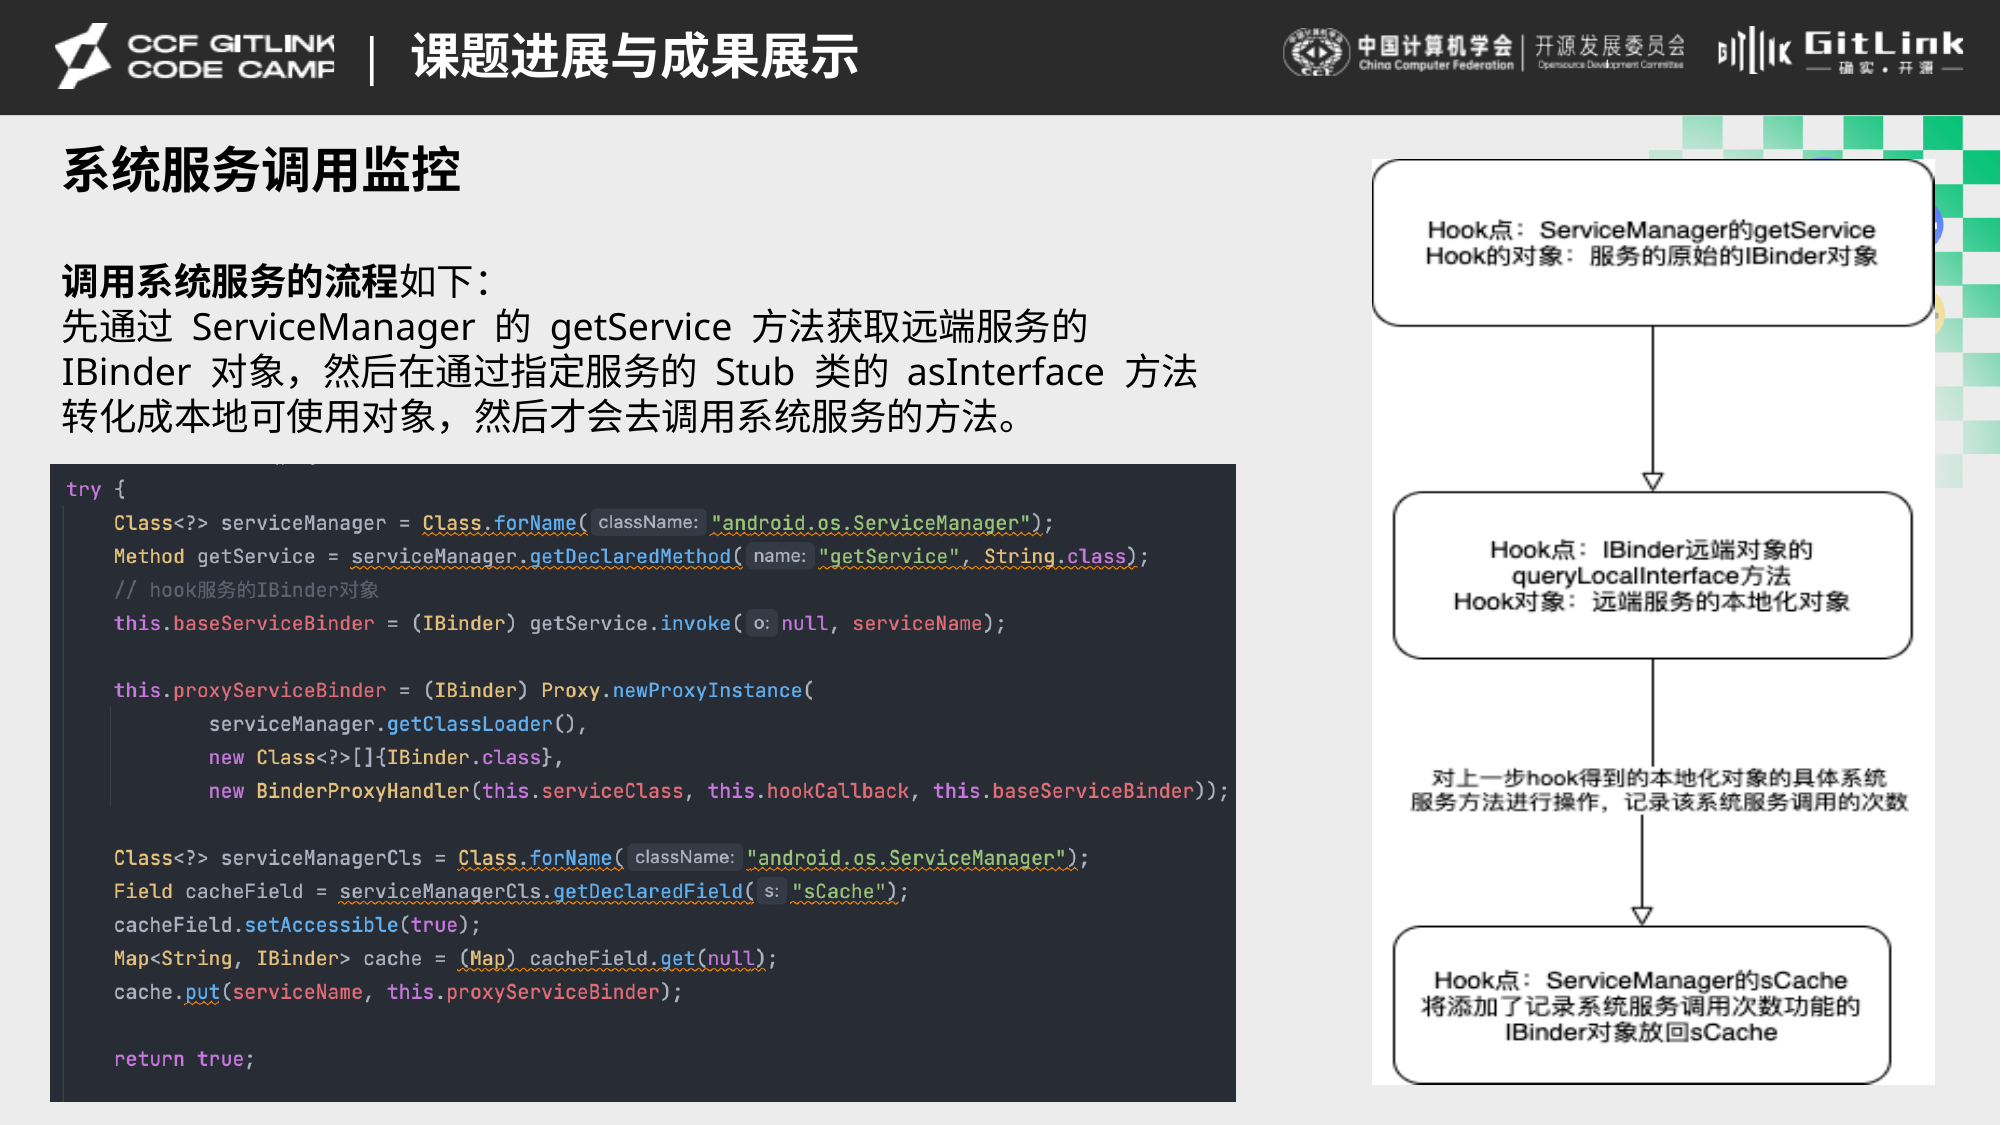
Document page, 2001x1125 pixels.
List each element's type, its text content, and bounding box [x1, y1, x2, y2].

picture [1283, 0, 2000, 1085]
text_box | 课题进展与成果展示 [343, 17, 943, 92]
text_box 系统服务调用监控 调用系统服务的流程如下： 先通过 ServiceManager 的 getService 方法获取远端服务的 IBinder 对象，然后在通过指定服务的 Stub 类的 asInterface 方法转化成本地可使用对象，然后才会去调用系统服务的方法。 [47, 131, 1239, 446]
picture [54, 23, 335, 89]
text_box [1887, 0, 2000, 56]
picture [50, 464, 1236, 1102]
text_box [0, 0, 1797, 116]
